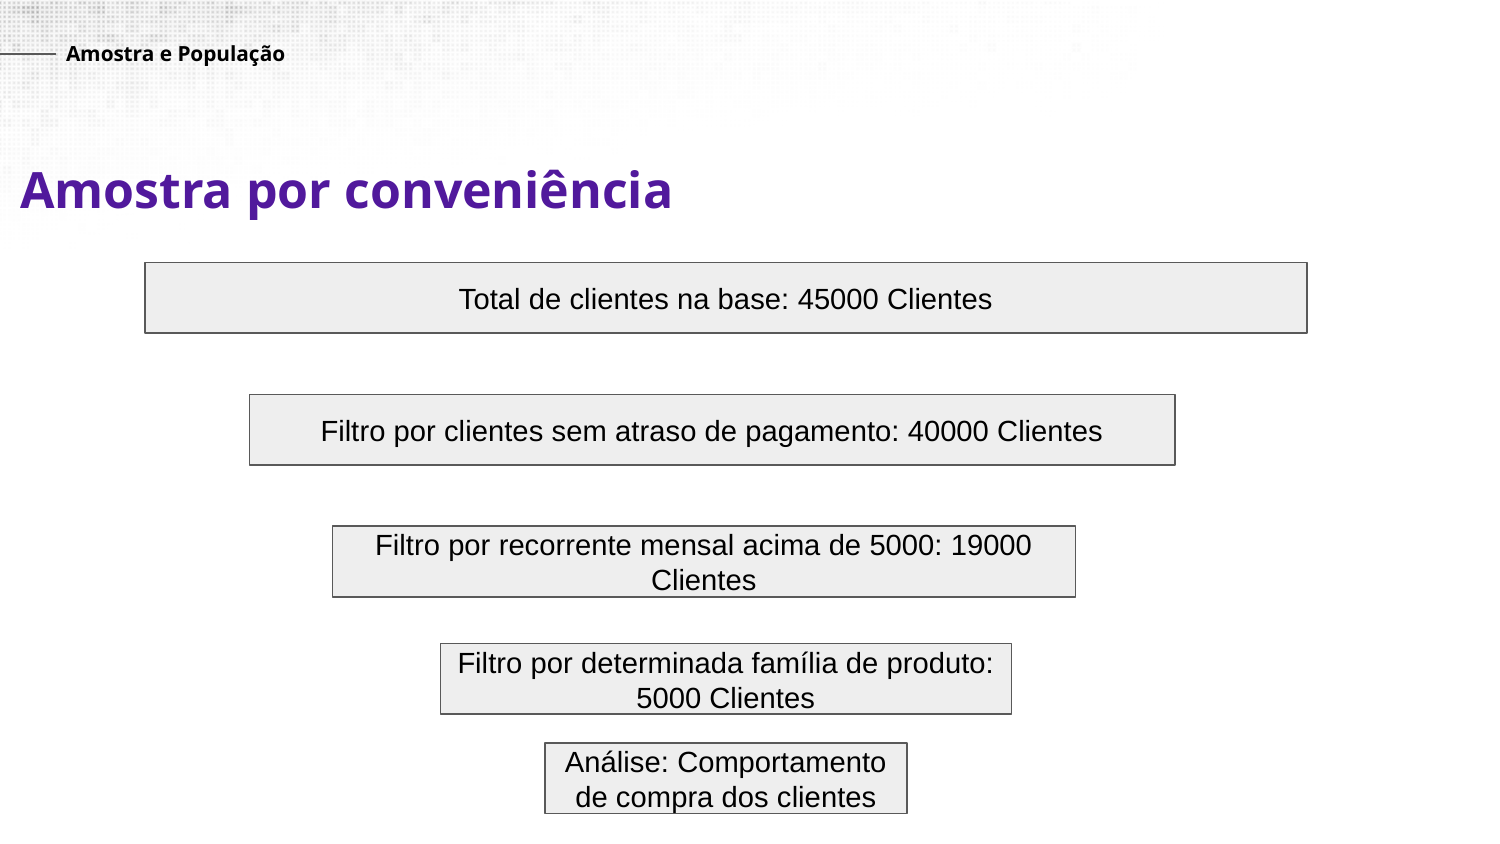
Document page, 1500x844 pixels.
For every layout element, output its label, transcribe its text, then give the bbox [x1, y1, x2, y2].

text_box Filtro por clientes sem atraso de pagamento: 40000 Clientes [249, 394, 1176, 466]
text_box Filtro por recorrente mensal acima de 5000: 19000 Clientes [332, 526, 1076, 597]
text_box Análise: Comportamento de compra dos clientes [544, 742, 908, 814]
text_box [0, 0, 1496, 251]
text_box Total de clientes na base: 45000 Clientes [144, 262, 1308, 334]
text_box Filtro por determinada família de produto: 5000 Clientes [440, 643, 1012, 715]
